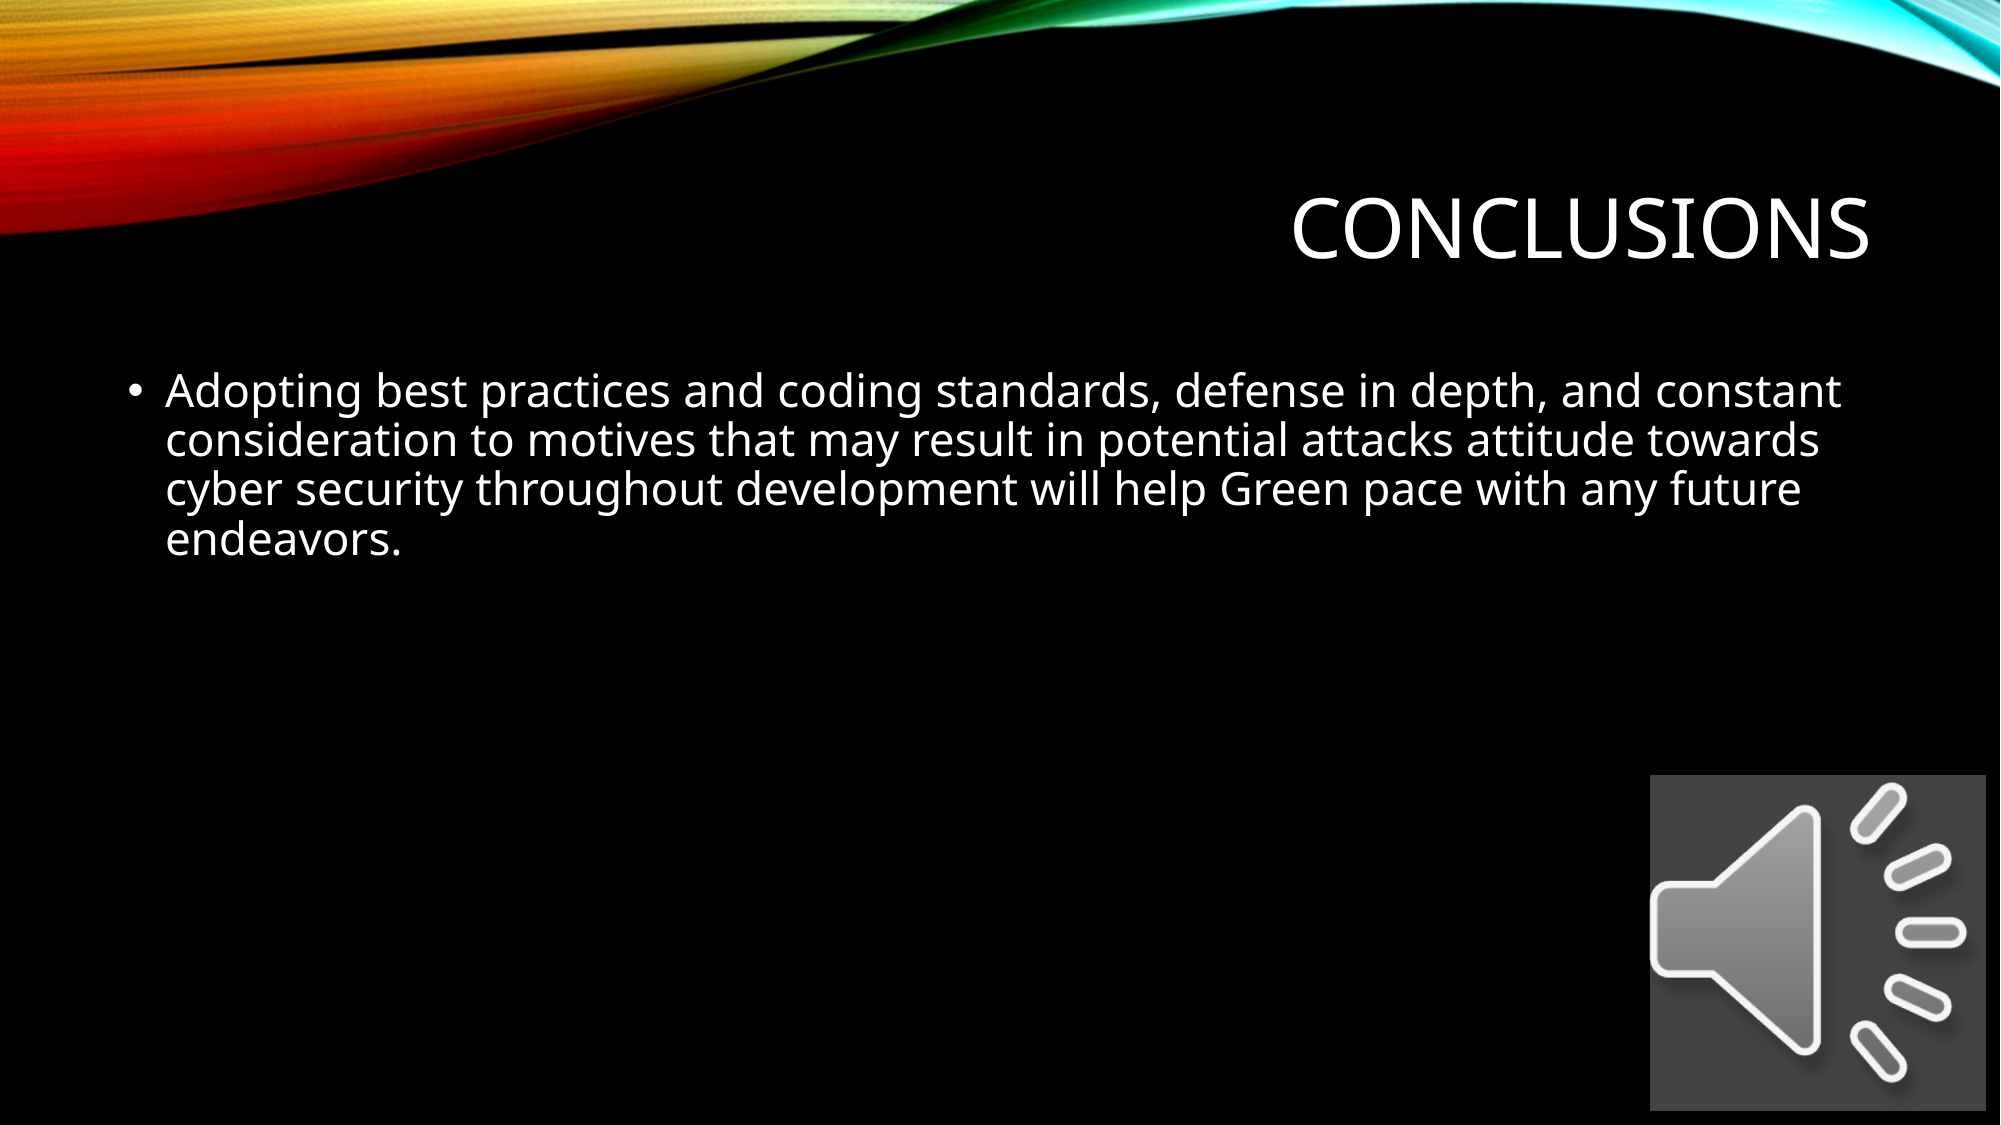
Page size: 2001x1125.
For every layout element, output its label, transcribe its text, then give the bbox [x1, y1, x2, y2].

picture [1648, 773, 1987, 1112]
title CONCLUSIONS [474, 125, 1888, 338]
picture [0, 0, 2000, 237]
list Adopting best practices and coding standards, defense in depth, and constant consideration to motives that may result in potential attacks attitude towards cyber security throughout development will help Green pace with any future endeavors. [112, 360, 1888, 1021]
